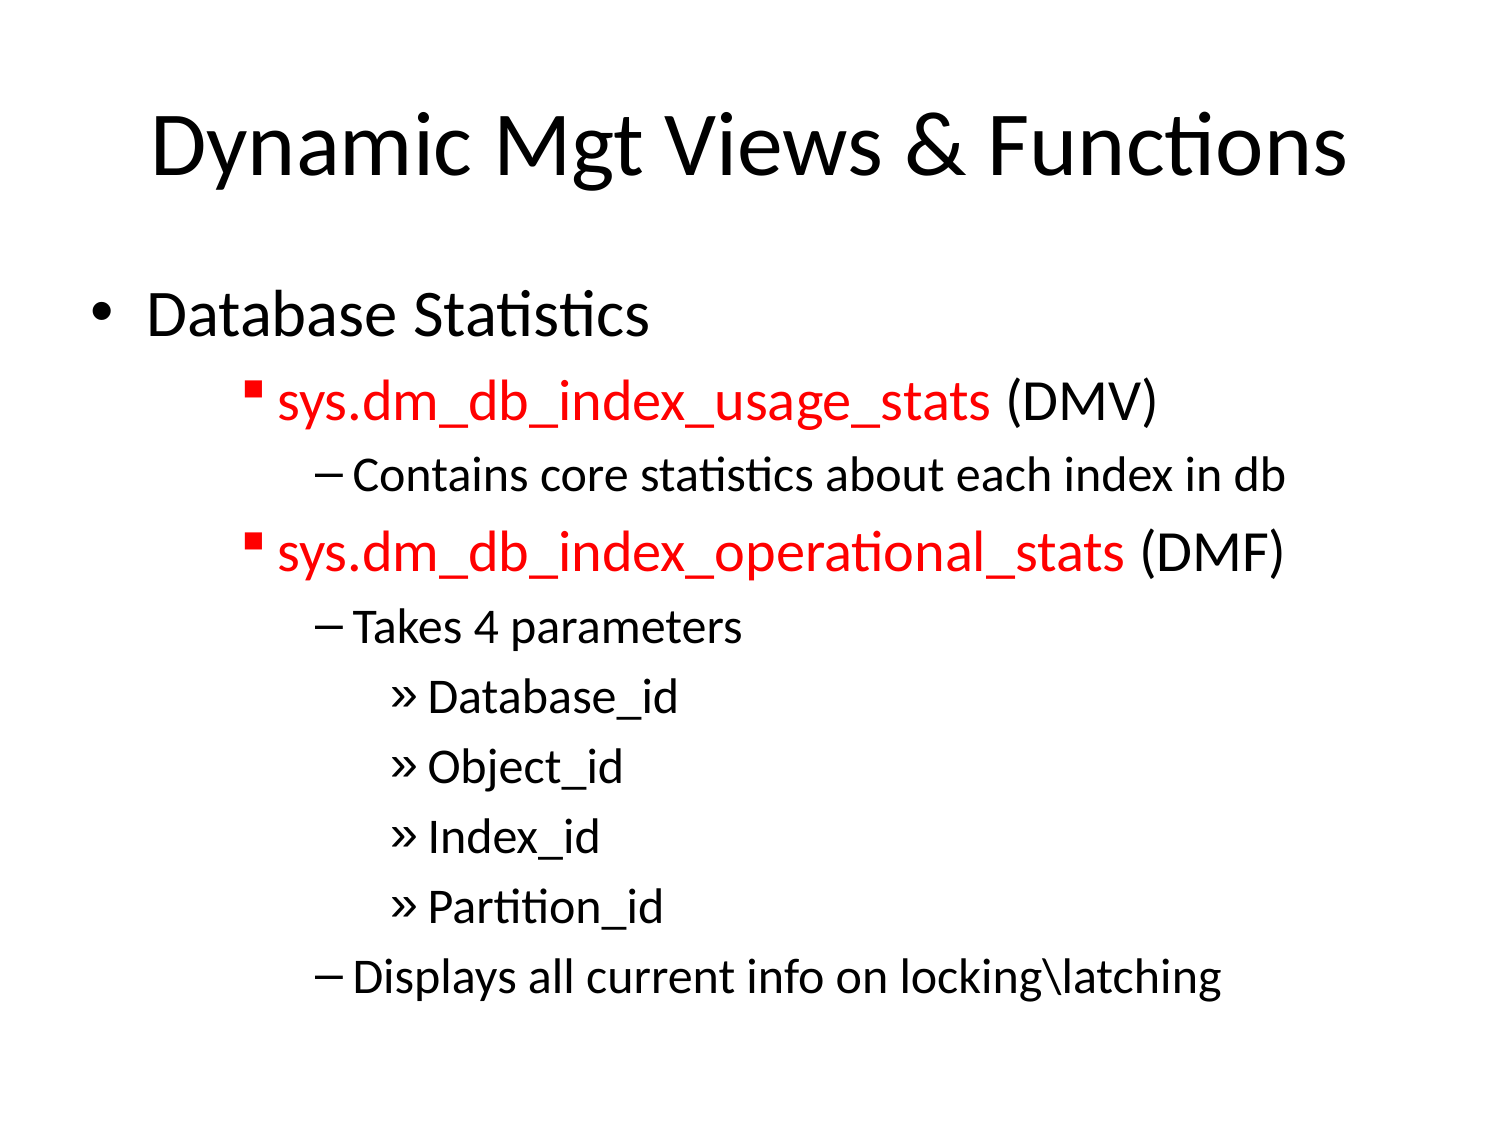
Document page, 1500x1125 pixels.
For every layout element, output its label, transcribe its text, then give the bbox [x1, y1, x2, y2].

list Database Statistics sys.dm_db_index_usage_stats (DMV) Contains core statistics about each index in db sys.dm_db_index_operational_stats (DMF) Takes 4 parameters Database_id Object_id Index_id Partition_id Displays all current info on locking\latching [75, 262, 1425, 1125]
title Dynamic Mgt Views & Functions [75, 45, 1425, 233]
